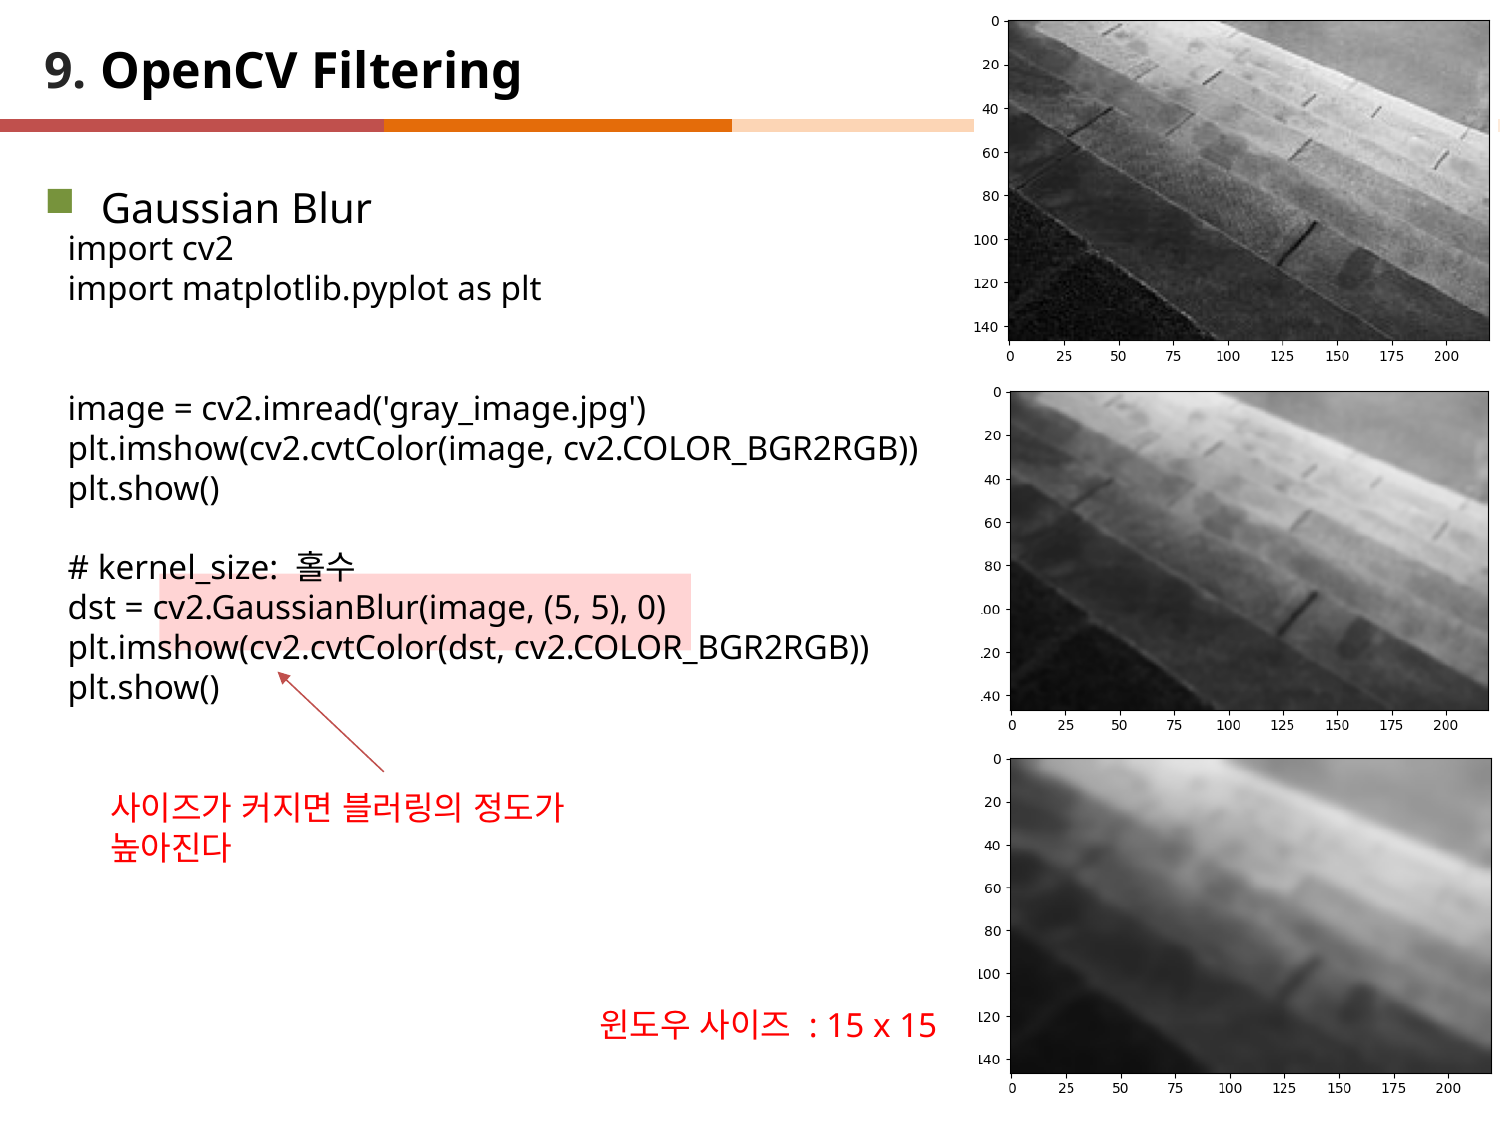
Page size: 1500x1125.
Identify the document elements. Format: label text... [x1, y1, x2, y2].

list Gaussian Blur [29, 148, 978, 1083]
text_box import cv2 import matplotlib.pyplot as plt image = cv2.imread('gray_image.jpg') plt.imshow(cv2.cvtColor(image, cv2.COLOR_BGR2RGB)) plt.show() # kernel_size: 홀수 dst = cv2.GaussianBlur(image, (5, 5), 0) plt.imshow(cv2.cvtColor(dst, cv2.COLOR_BGR2RGB)) plt.show() [53, 219, 981, 714]
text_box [277, 671, 384, 772]
title 9. OpenCV Filtering [29, 23, 969, 114]
picture [981, 381, 1499, 744]
text_box 윈도우 사이즈 : 15 x 15 [584, 997, 974, 1052]
picture [979, 751, 1497, 1101]
text_box 사이즈가 커지면 블러링의 정도가 높아진다 [95, 779, 603, 875]
picture [974, 6, 1498, 371]
